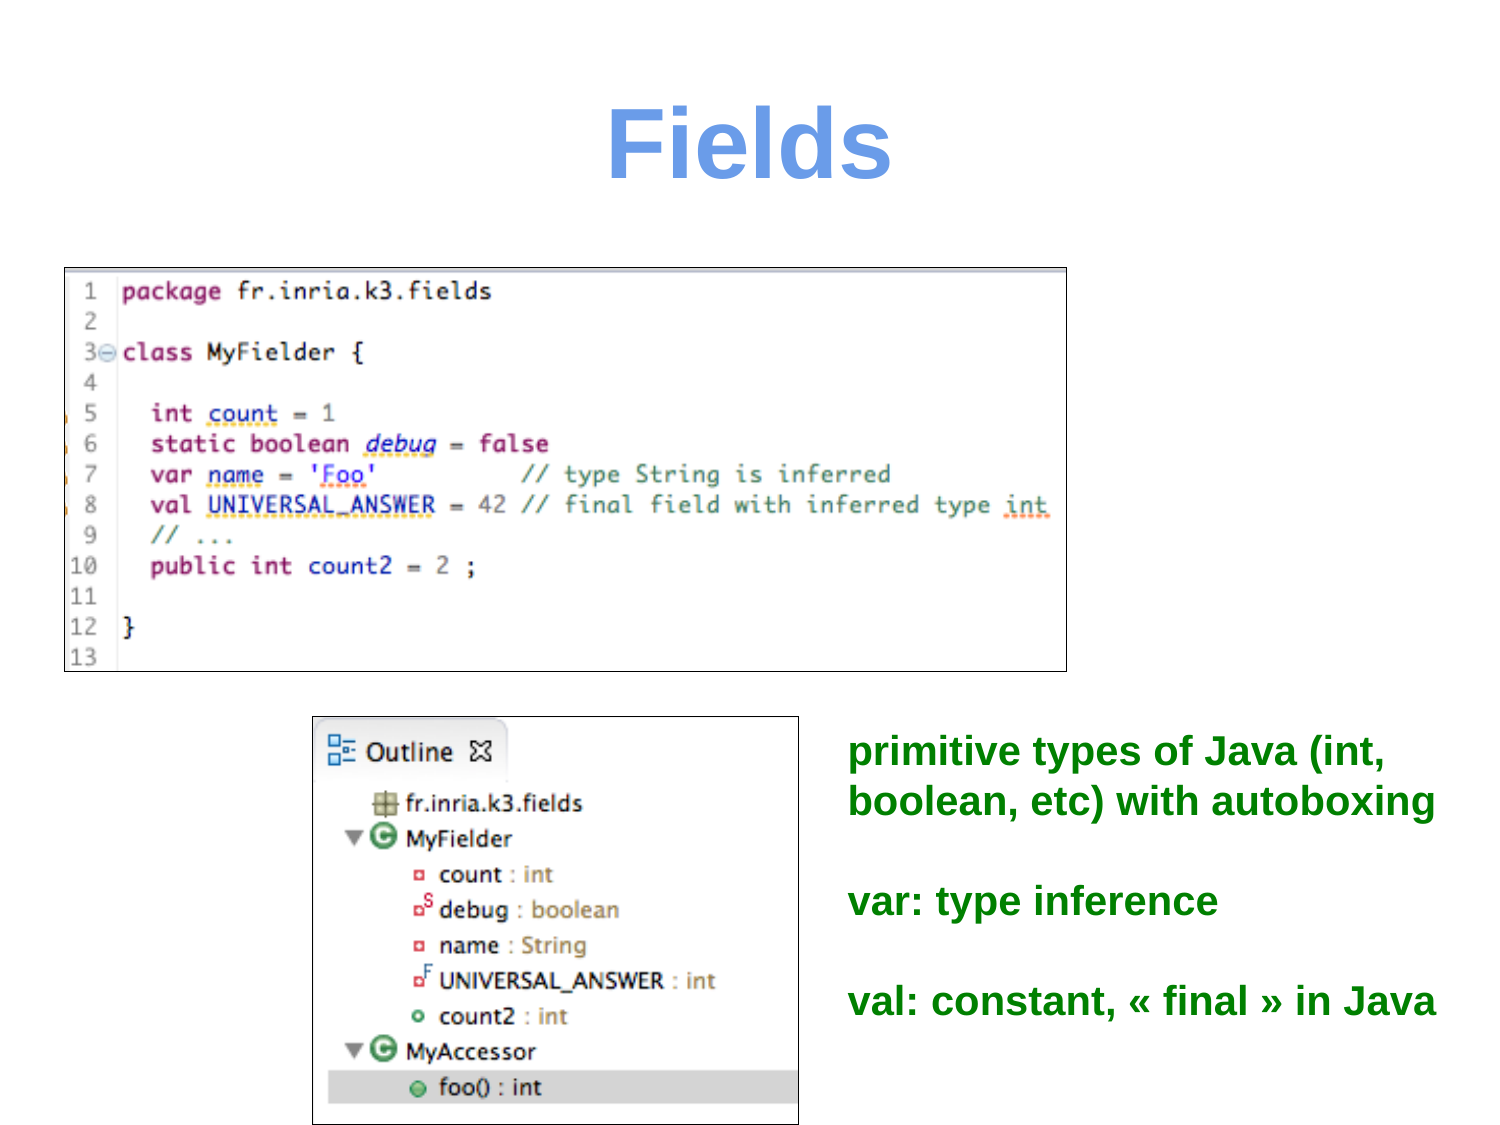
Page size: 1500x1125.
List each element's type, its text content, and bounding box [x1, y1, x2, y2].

text_box primitive types of Java (int, boolean, etc) with autoboxing var: type inference val: constant, « final » in Java [832, 716, 1459, 1081]
picture [64, 266, 1067, 672]
picture [312, 716, 799, 1125]
title Fields [75, 45, 1425, 233]
